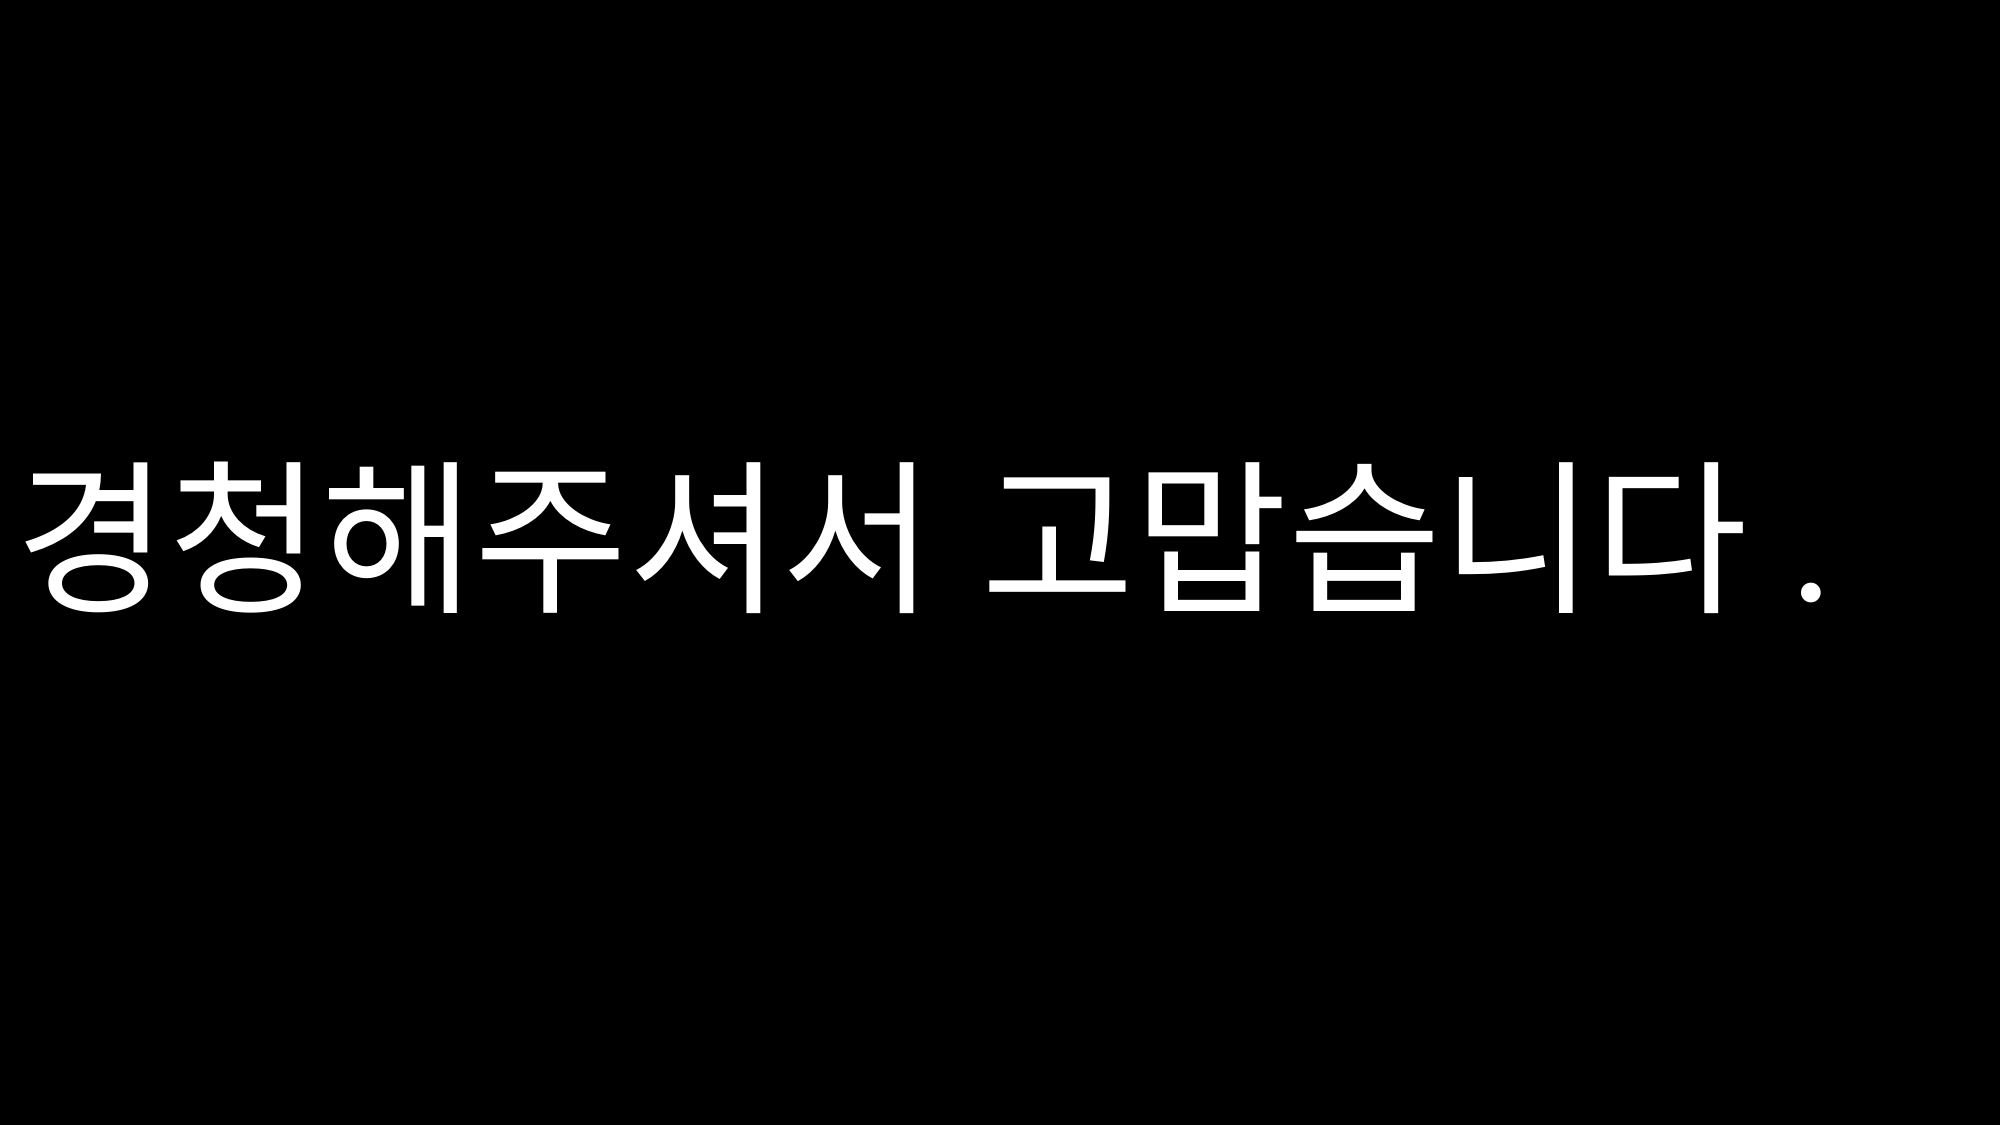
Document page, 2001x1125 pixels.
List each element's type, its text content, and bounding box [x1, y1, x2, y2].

list 경청해주셔서 고맙습니다. [0, 448, 2000, 1125]
